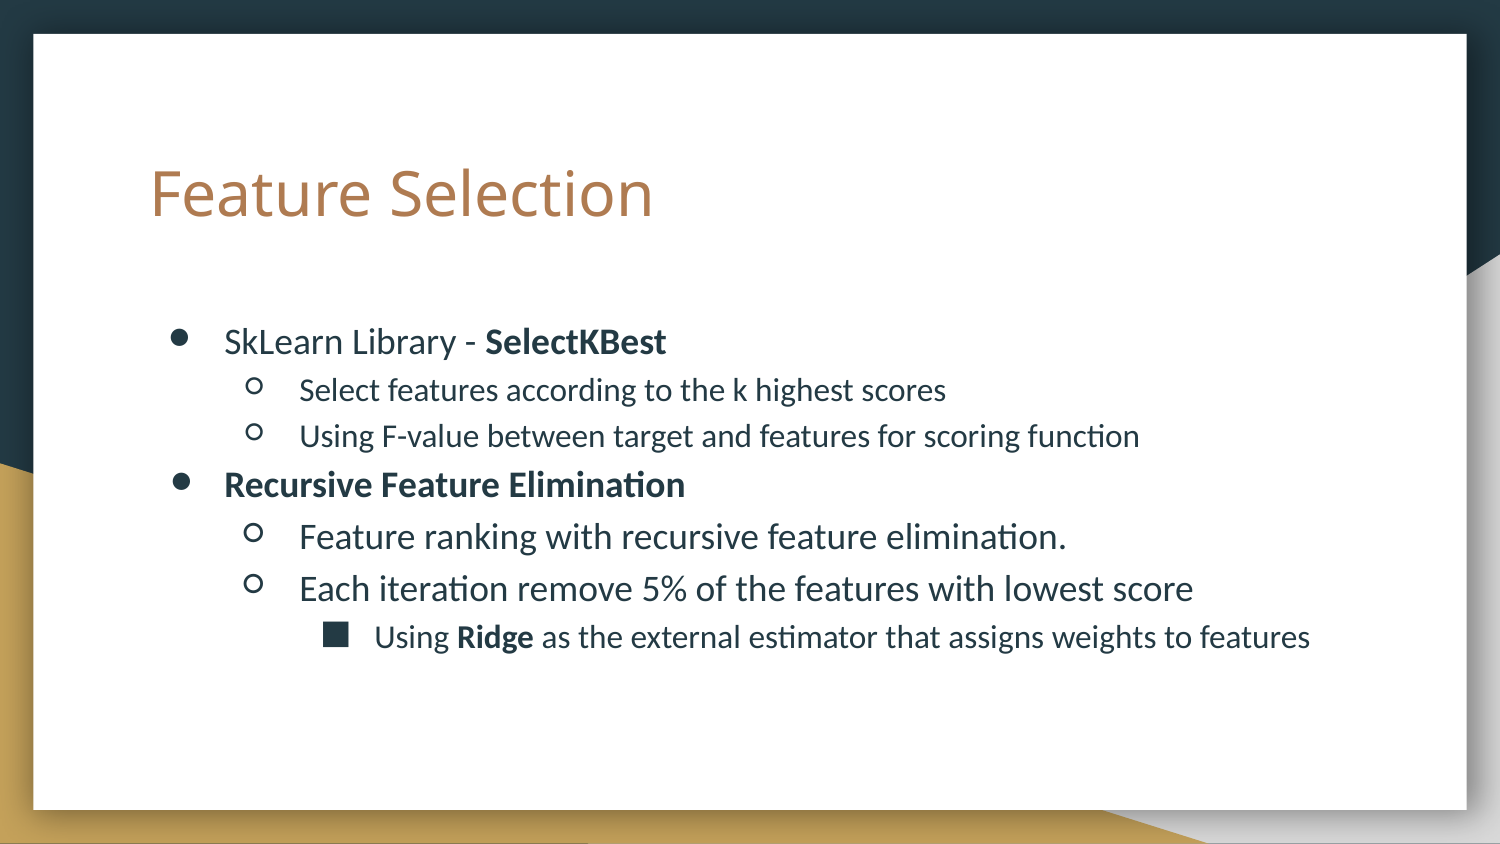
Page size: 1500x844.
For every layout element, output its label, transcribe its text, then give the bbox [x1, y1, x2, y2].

list SkLearn Library - SelectKBest Select features according to the k highest scores Using F-value between target and features for scoring function Recursive Feature Elimination Feature ranking with recursive feature elimination. Each iteration remove 5% of the features with lowest score Using Ridge as the external estimator that assigns weights to features [134, 295, 1383, 697]
title Feature Selection [134, 138, 1366, 295]
